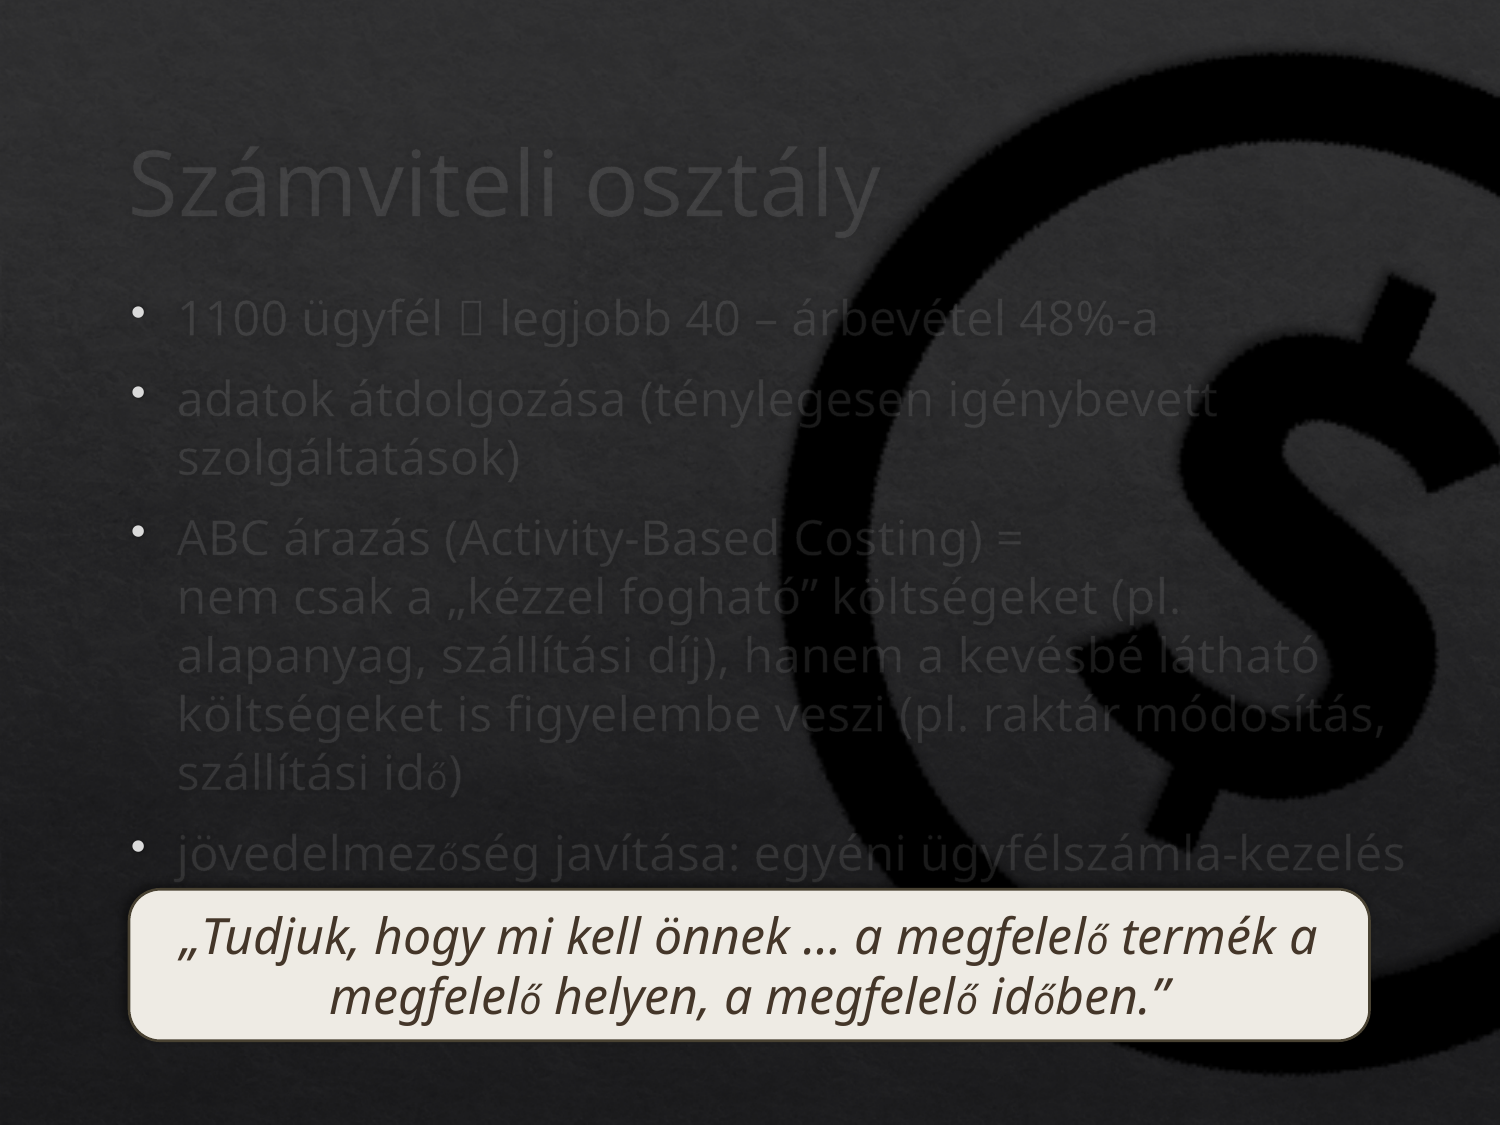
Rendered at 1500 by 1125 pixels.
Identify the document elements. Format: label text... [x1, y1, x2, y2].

text_box „Tudjuk, hogy mi kell önnek … a megfelelő termék a megfelelő helyen, a megfelelő időben.” [127, 887, 773, 1043]
picture [781, 0, 1500, 1125]
title Számviteli osztály [112, 99, 773, 260]
list 1100 ügyfél  legjobb 40 – árbevétel 48%-a adatok átdolgozása (ténylegesen igénybevett szolgáltatások) ABC árazás (Activity-Based Costing) = nem csak a „kézzel fogható” költségeket (pl. alapanyag, szállítási díj), hanem a kevésbé látható költségeket is figyelembe veszi (pl. raktár módosítás, szállítási idő) jövedelmezőség javítása: egyéni ügyfélszámla-kezelés [112, 279, 773, 946]
